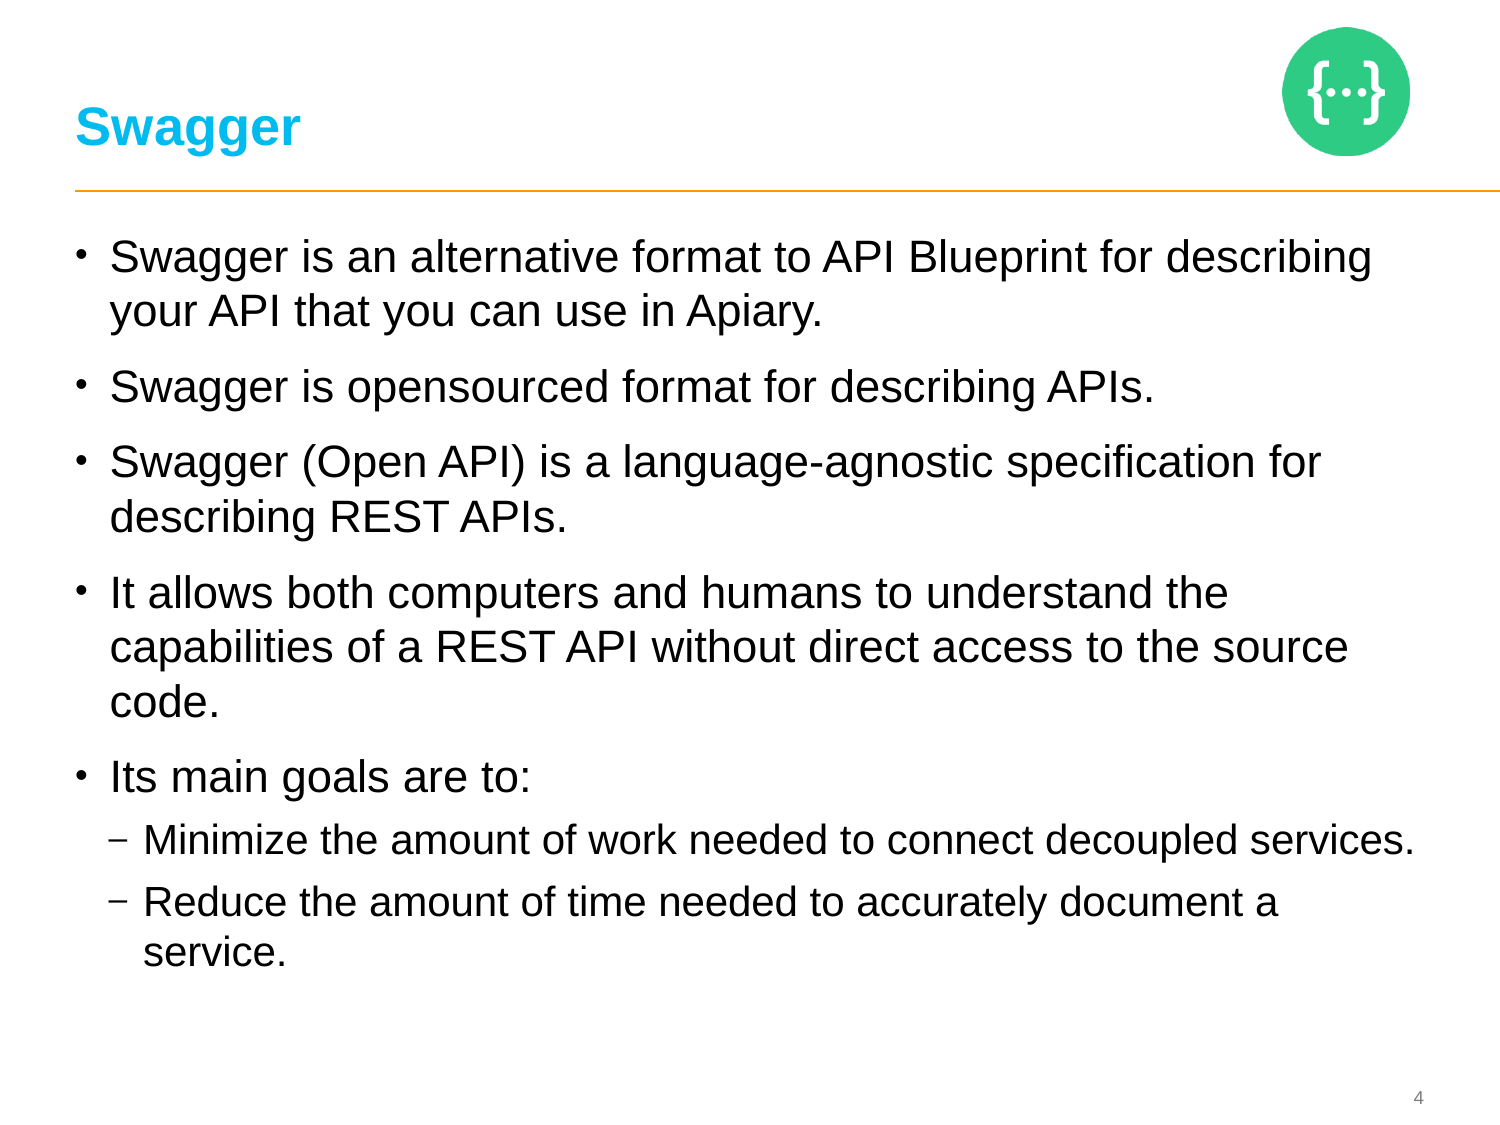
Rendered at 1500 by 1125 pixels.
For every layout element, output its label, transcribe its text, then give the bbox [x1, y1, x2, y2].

list Swagger is an alternative format to API Blueprint for describing your API that you can use in Apiary. Swagger is opensourced format for describing APIs. Swagger (Open API) is a language-agnostic specification for describing REST APIs. It allows both computers and humans to understand the capabilities of a REST API without direct access to the source code. Its main goals are to: Minimize the amount of work needed to connect decoupled services. Reduce the amount of time needed to accurately document a service. [75, 226, 1425, 1018]
title Swagger [75, 27, 1422, 157]
